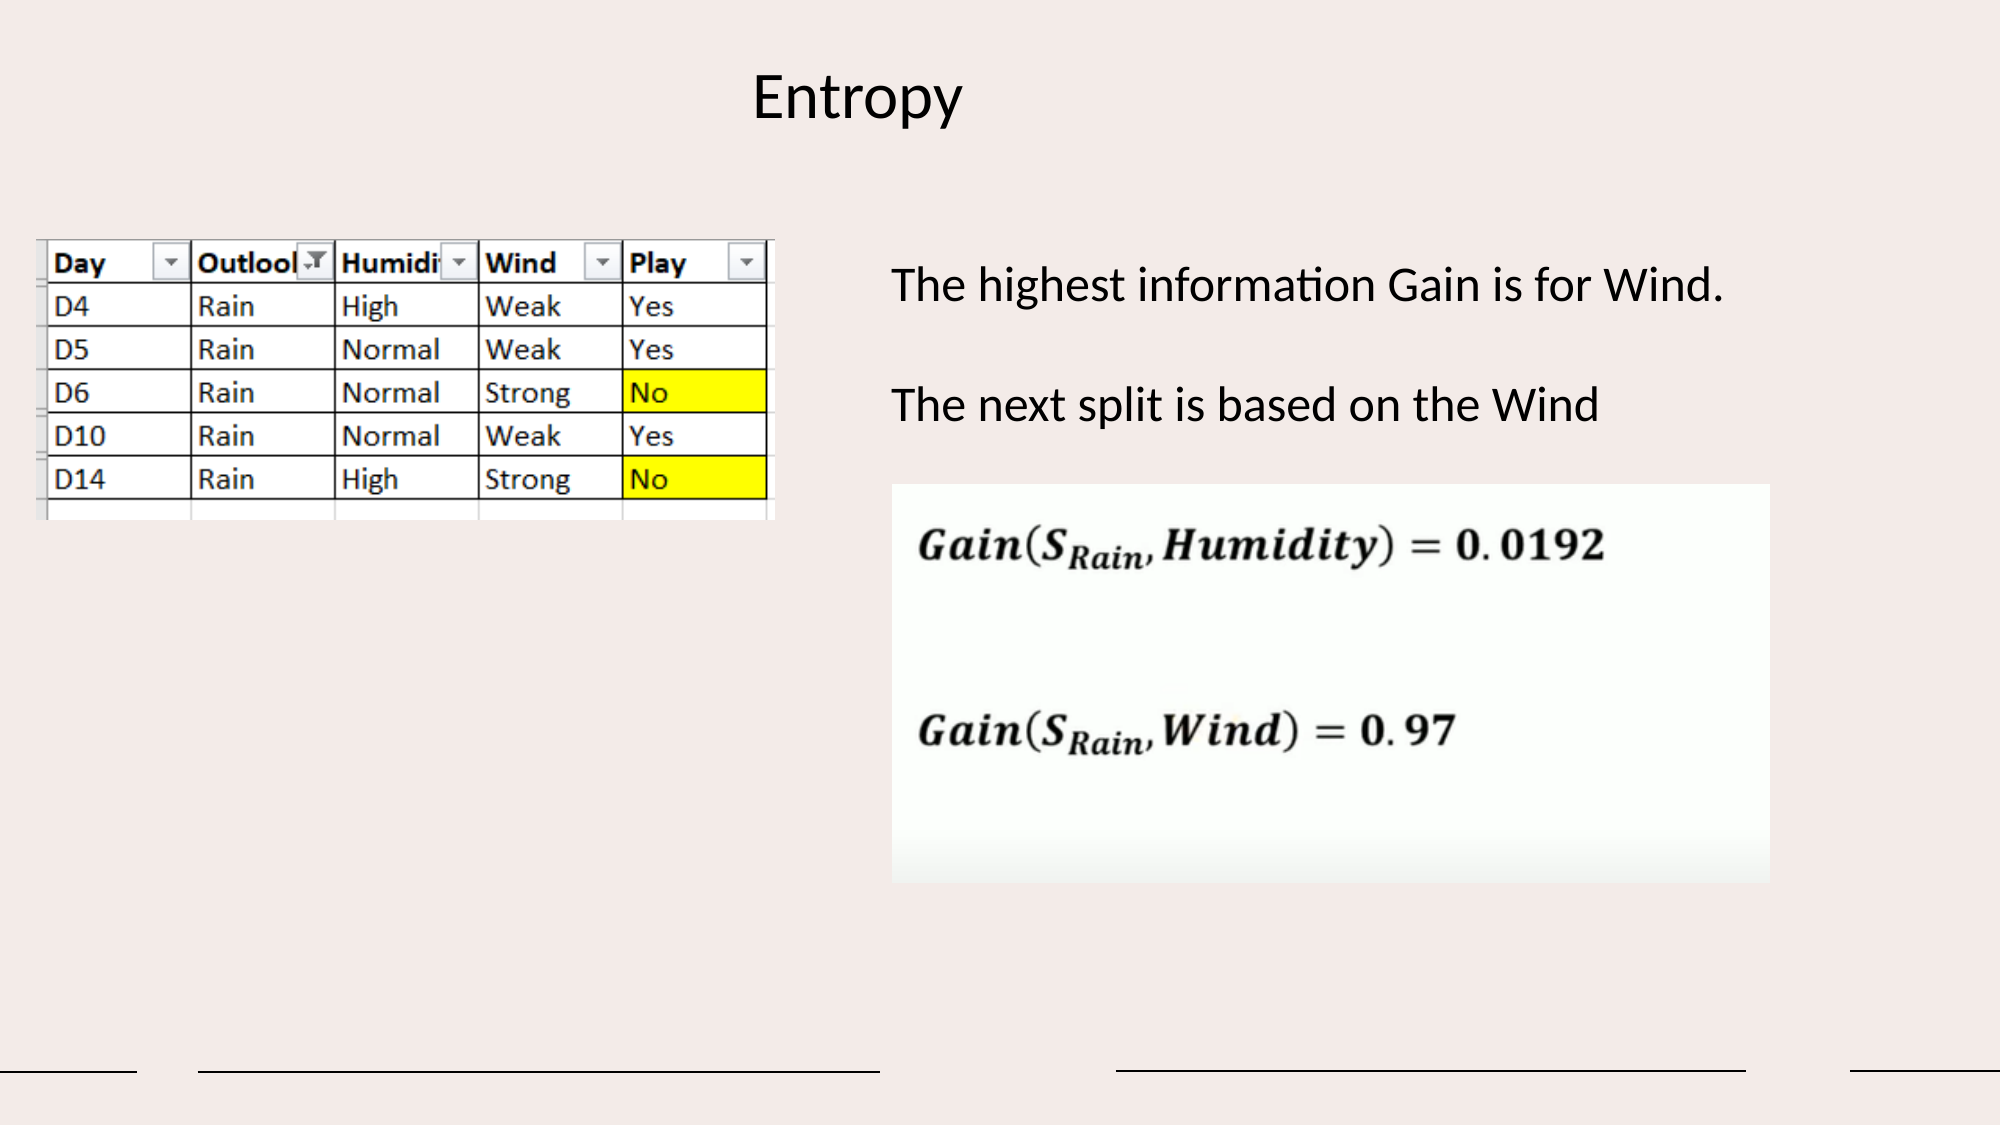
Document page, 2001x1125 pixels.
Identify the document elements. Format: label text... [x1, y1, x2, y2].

picture [36, 239, 776, 520]
picture [892, 484, 1770, 883]
text_box Entropy [450, 44, 1266, 140]
text_box The highest information Gain is for Wind. The next split is based on the Wind [876, 244, 1786, 440]
